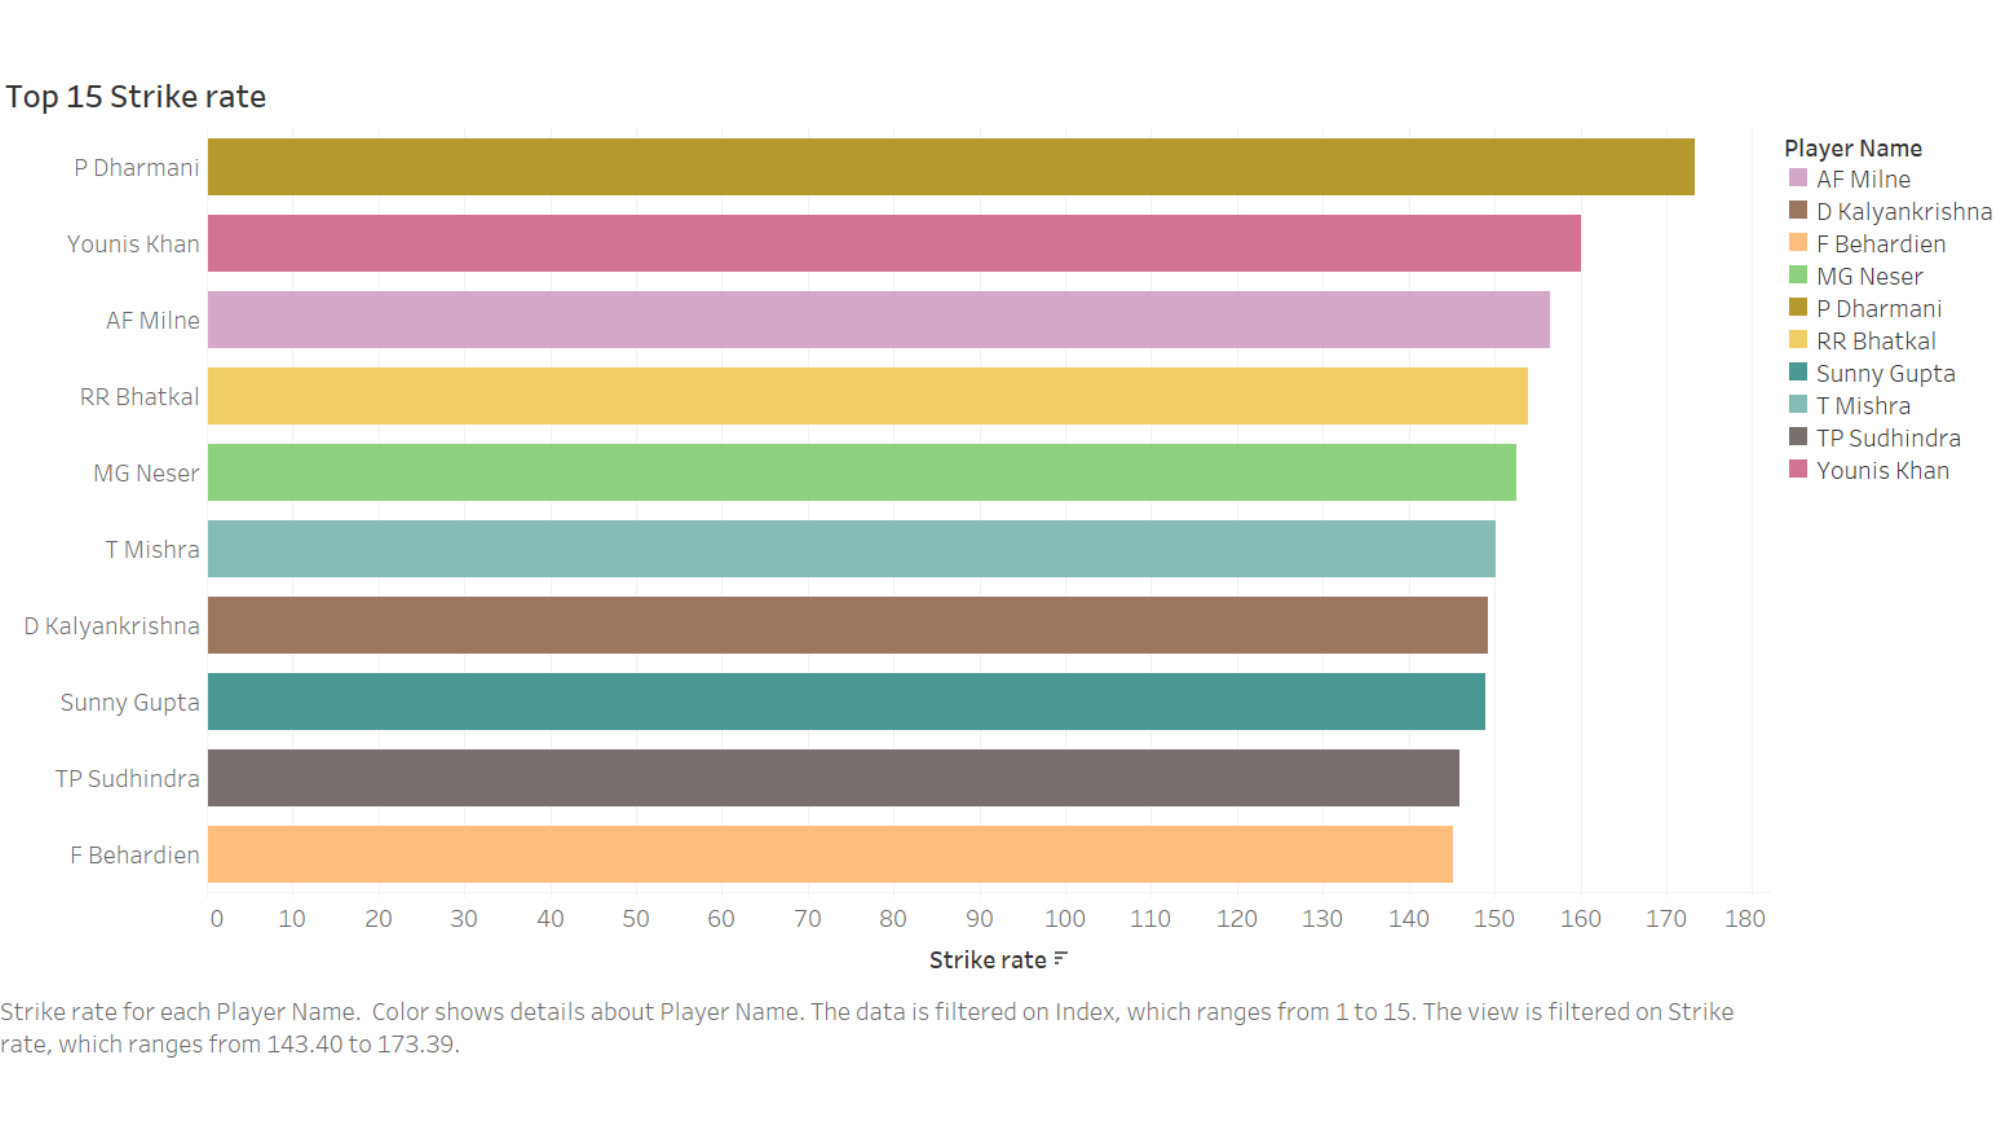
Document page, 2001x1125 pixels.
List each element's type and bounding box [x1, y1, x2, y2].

picture [0, 66, 2000, 1059]
